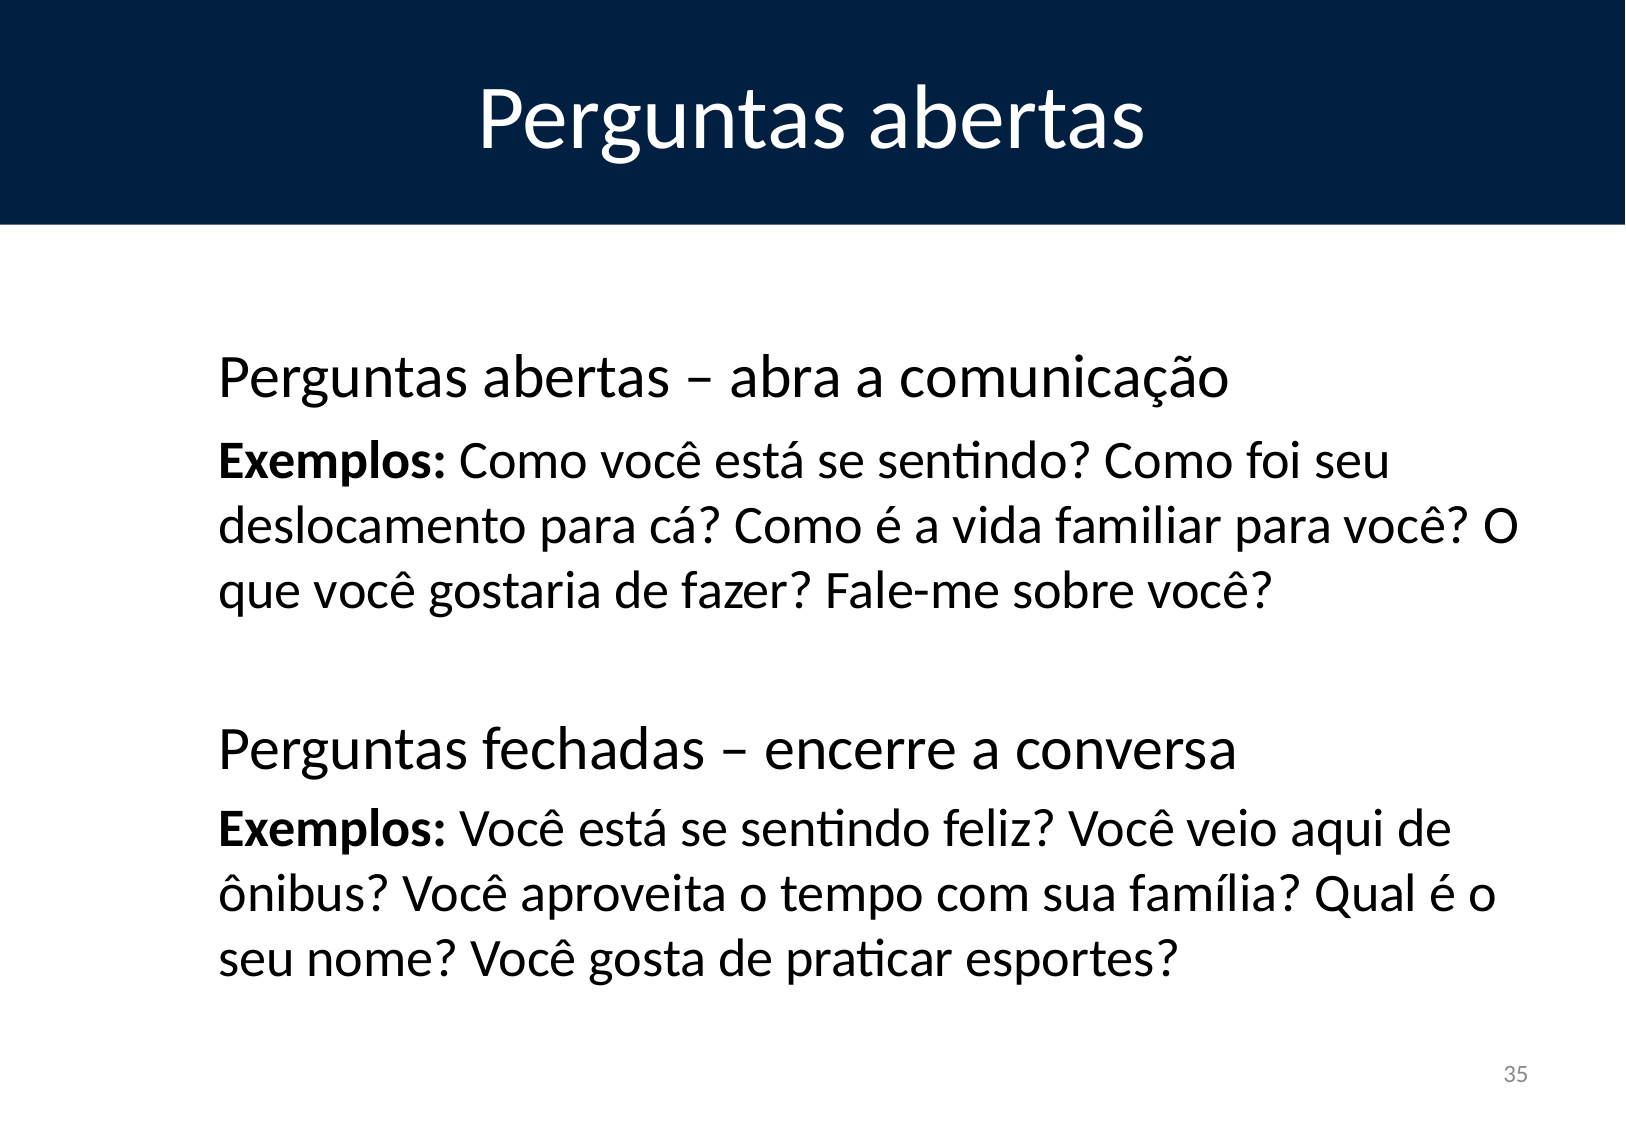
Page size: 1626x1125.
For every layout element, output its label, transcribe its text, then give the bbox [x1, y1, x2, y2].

title Perguntas abertas [0, 0, 1625, 225]
slide_number 35 [1164, 1042, 1544, 1103]
list Perguntas abertas – abra a comunicação Exemplos: Como você está se sentindo? Como foi seu deslocamento para cá? Como é a vida familiar para você? O que você gostaria de fazer? Fale-me sobre você? Perguntas fechadas – encerre a conversa Exemplos: Você está se sentindo feliz? Você veio aqui de ônibus? Você aproveita o tempo com sua família? Qual é o seu nome? Você gosta de praticar esportes? [128, 327, 1544, 1005]
